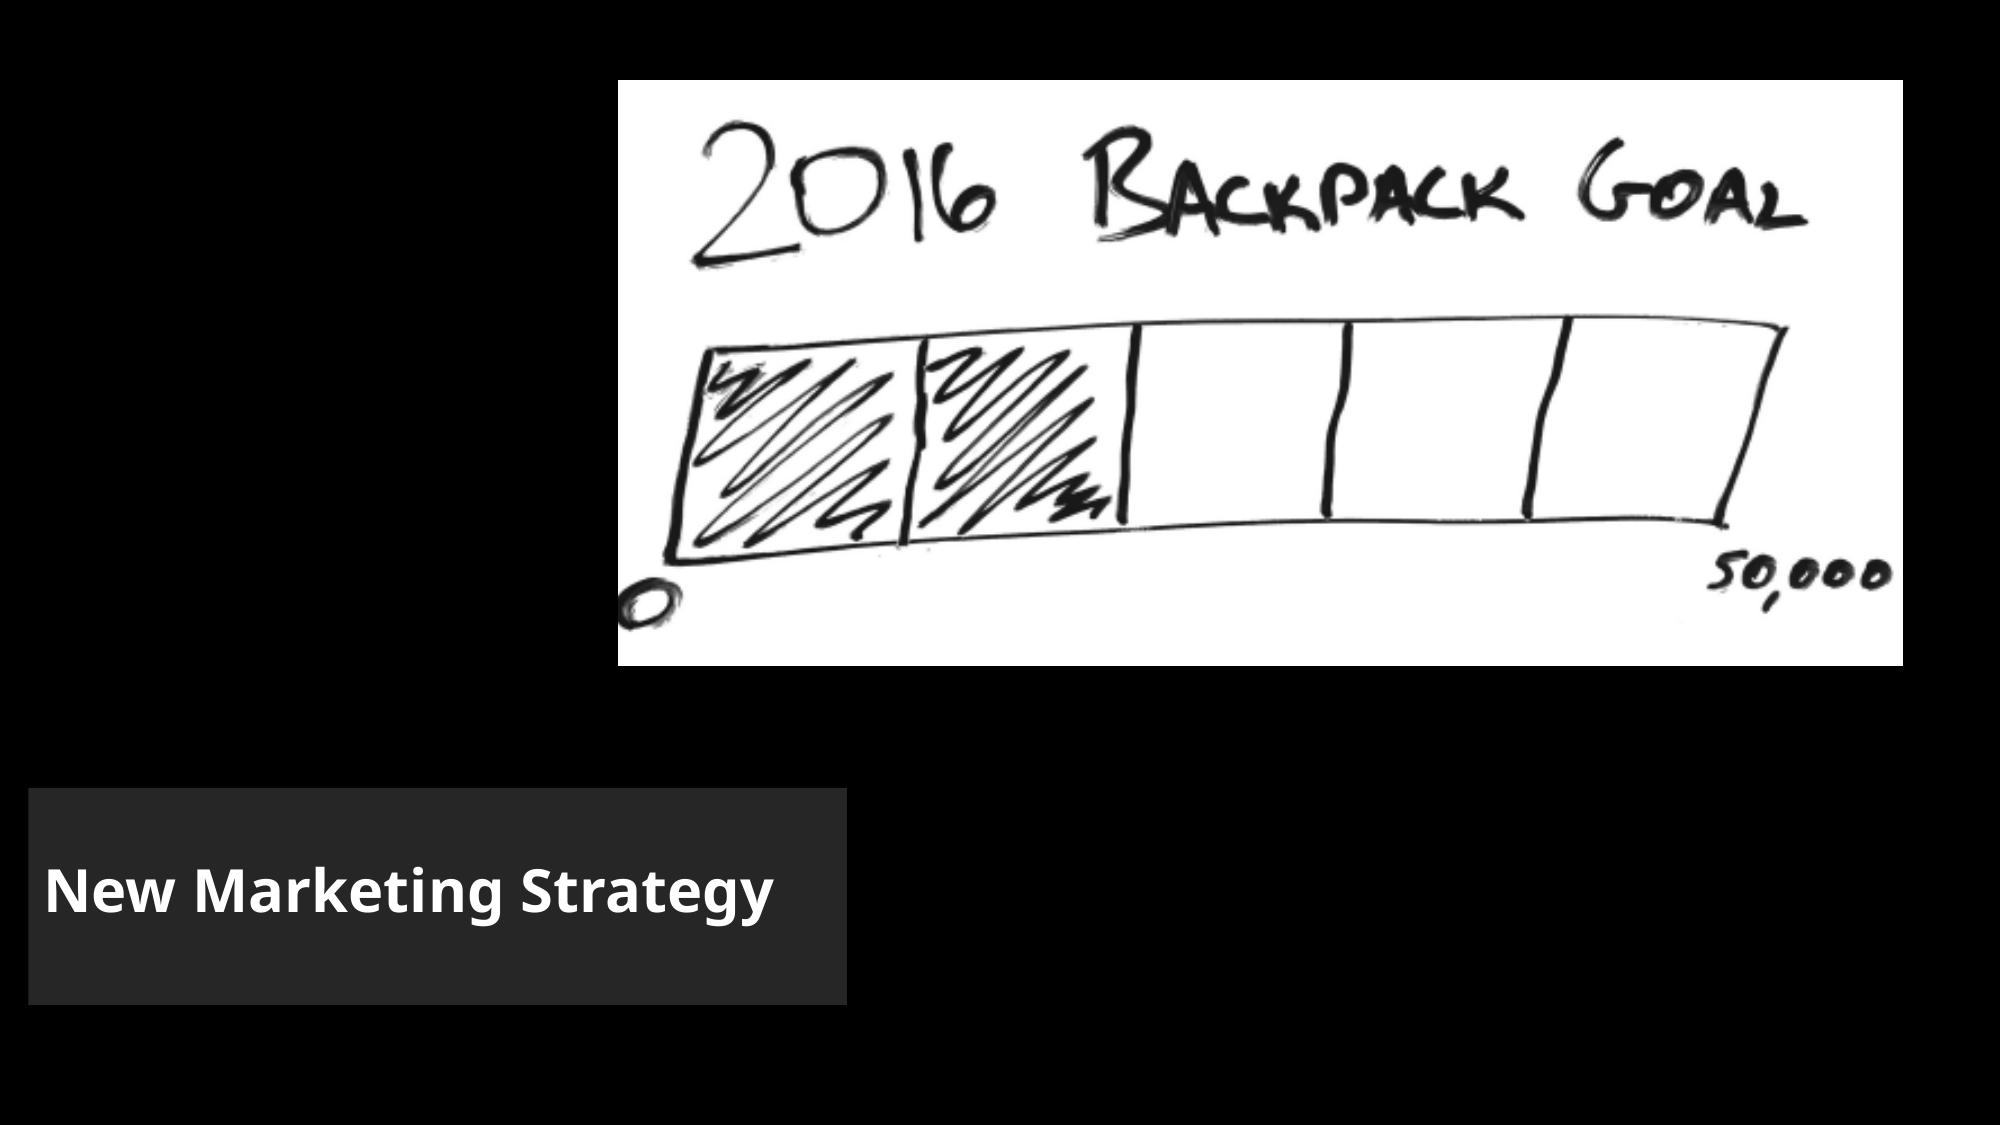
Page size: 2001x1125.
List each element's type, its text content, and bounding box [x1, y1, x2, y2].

picture [618, 80, 1903, 666]
title New Marketing Strategy [28, 787, 847, 1006]
